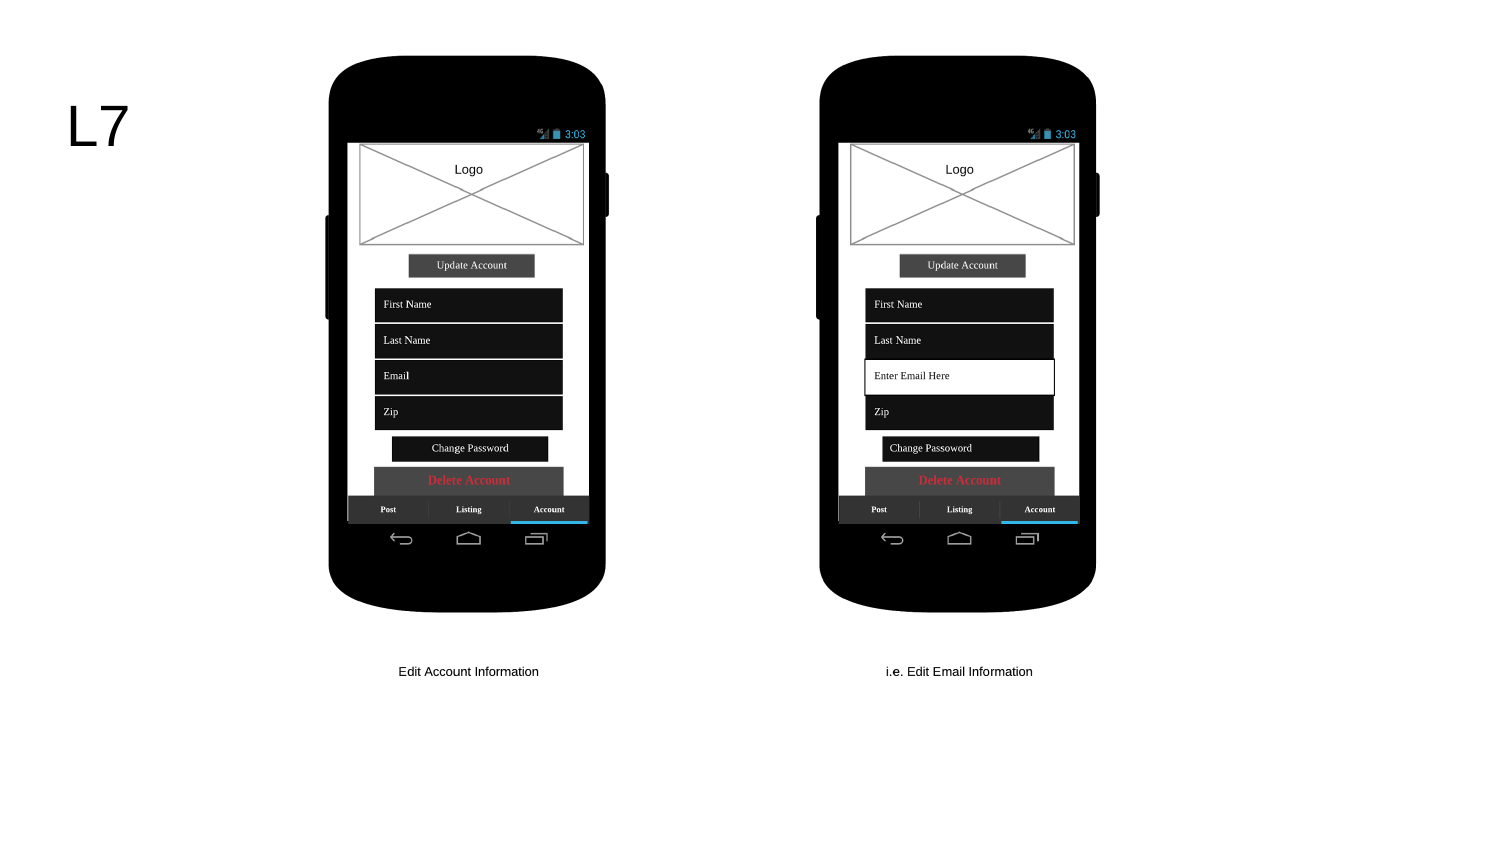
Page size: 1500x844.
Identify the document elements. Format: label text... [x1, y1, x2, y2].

title L7 [51, 72, 208, 167]
picture [213, 0, 1476, 824]
